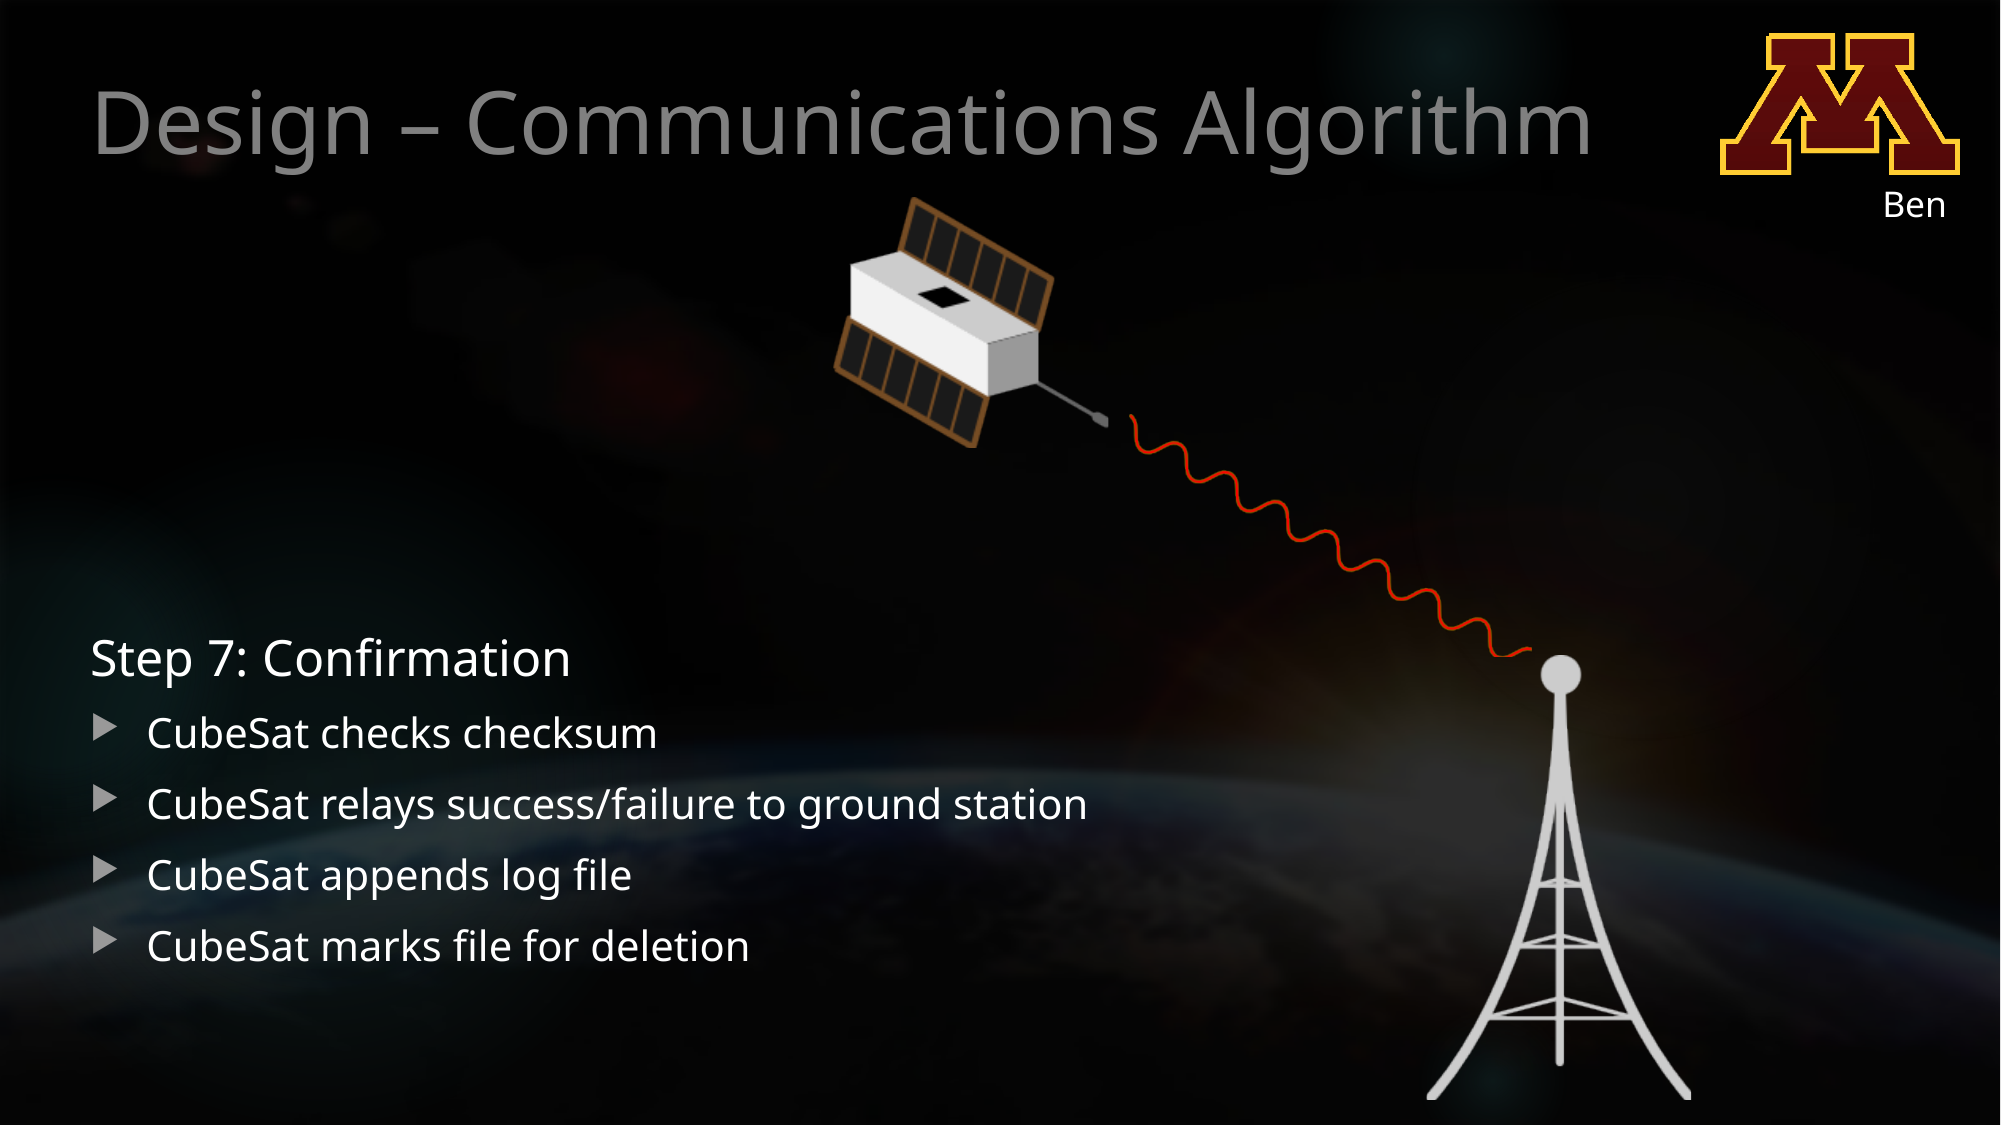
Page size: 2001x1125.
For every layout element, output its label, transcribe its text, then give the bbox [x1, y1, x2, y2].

list Step 7: Confirmation CubeSat checks checksum CubeSat relays success/failure to ground station CubeSat appends log file CubeSat marks file for deletion [75, 465, 1327, 1048]
title Design – Communications Algorithm [75, 59, 1676, 175]
list Ben [1713, 174, 1963, 233]
picture [0, 0, 2001, 1125]
